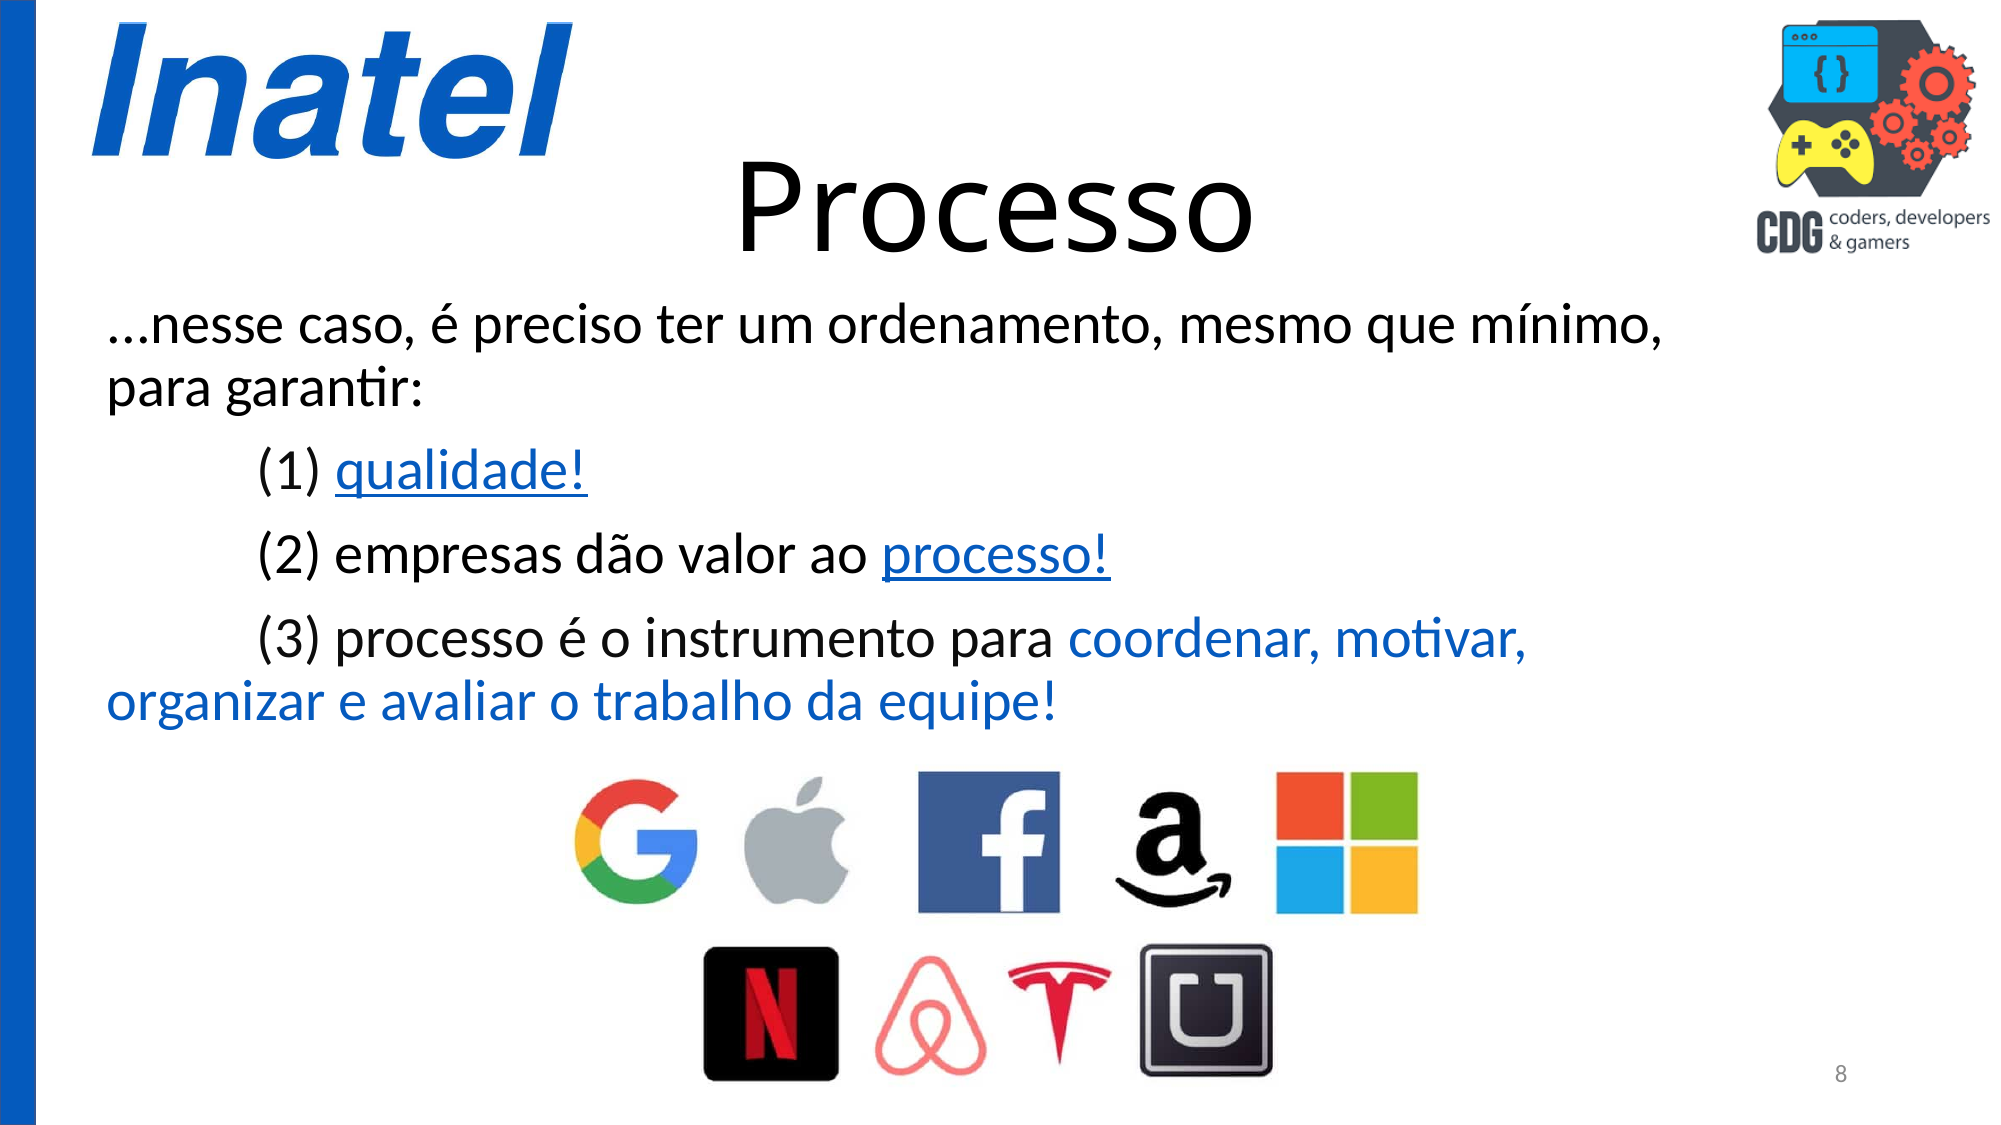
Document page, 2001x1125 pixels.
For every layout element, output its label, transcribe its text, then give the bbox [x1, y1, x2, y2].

picture [565, 749, 1426, 1095]
picture [91, 22, 573, 159]
subtitle ...nesse caso, é preciso ter um ordenamento, mesmo que mínimo, para garantir: (1) qualidade! (2) empresas dão valor ao processo! (3) processo é o instrumento para coordenar, motivar, organizar e avaliar o trabalho da equipe! [91, 285, 1750, 968]
picture [1745, 9, 2000, 266]
text_box [0, 0, 36, 1125]
title Processo [245, 79, 1746, 285]
slide_number 8 [1412, 1042, 1863, 1103]
